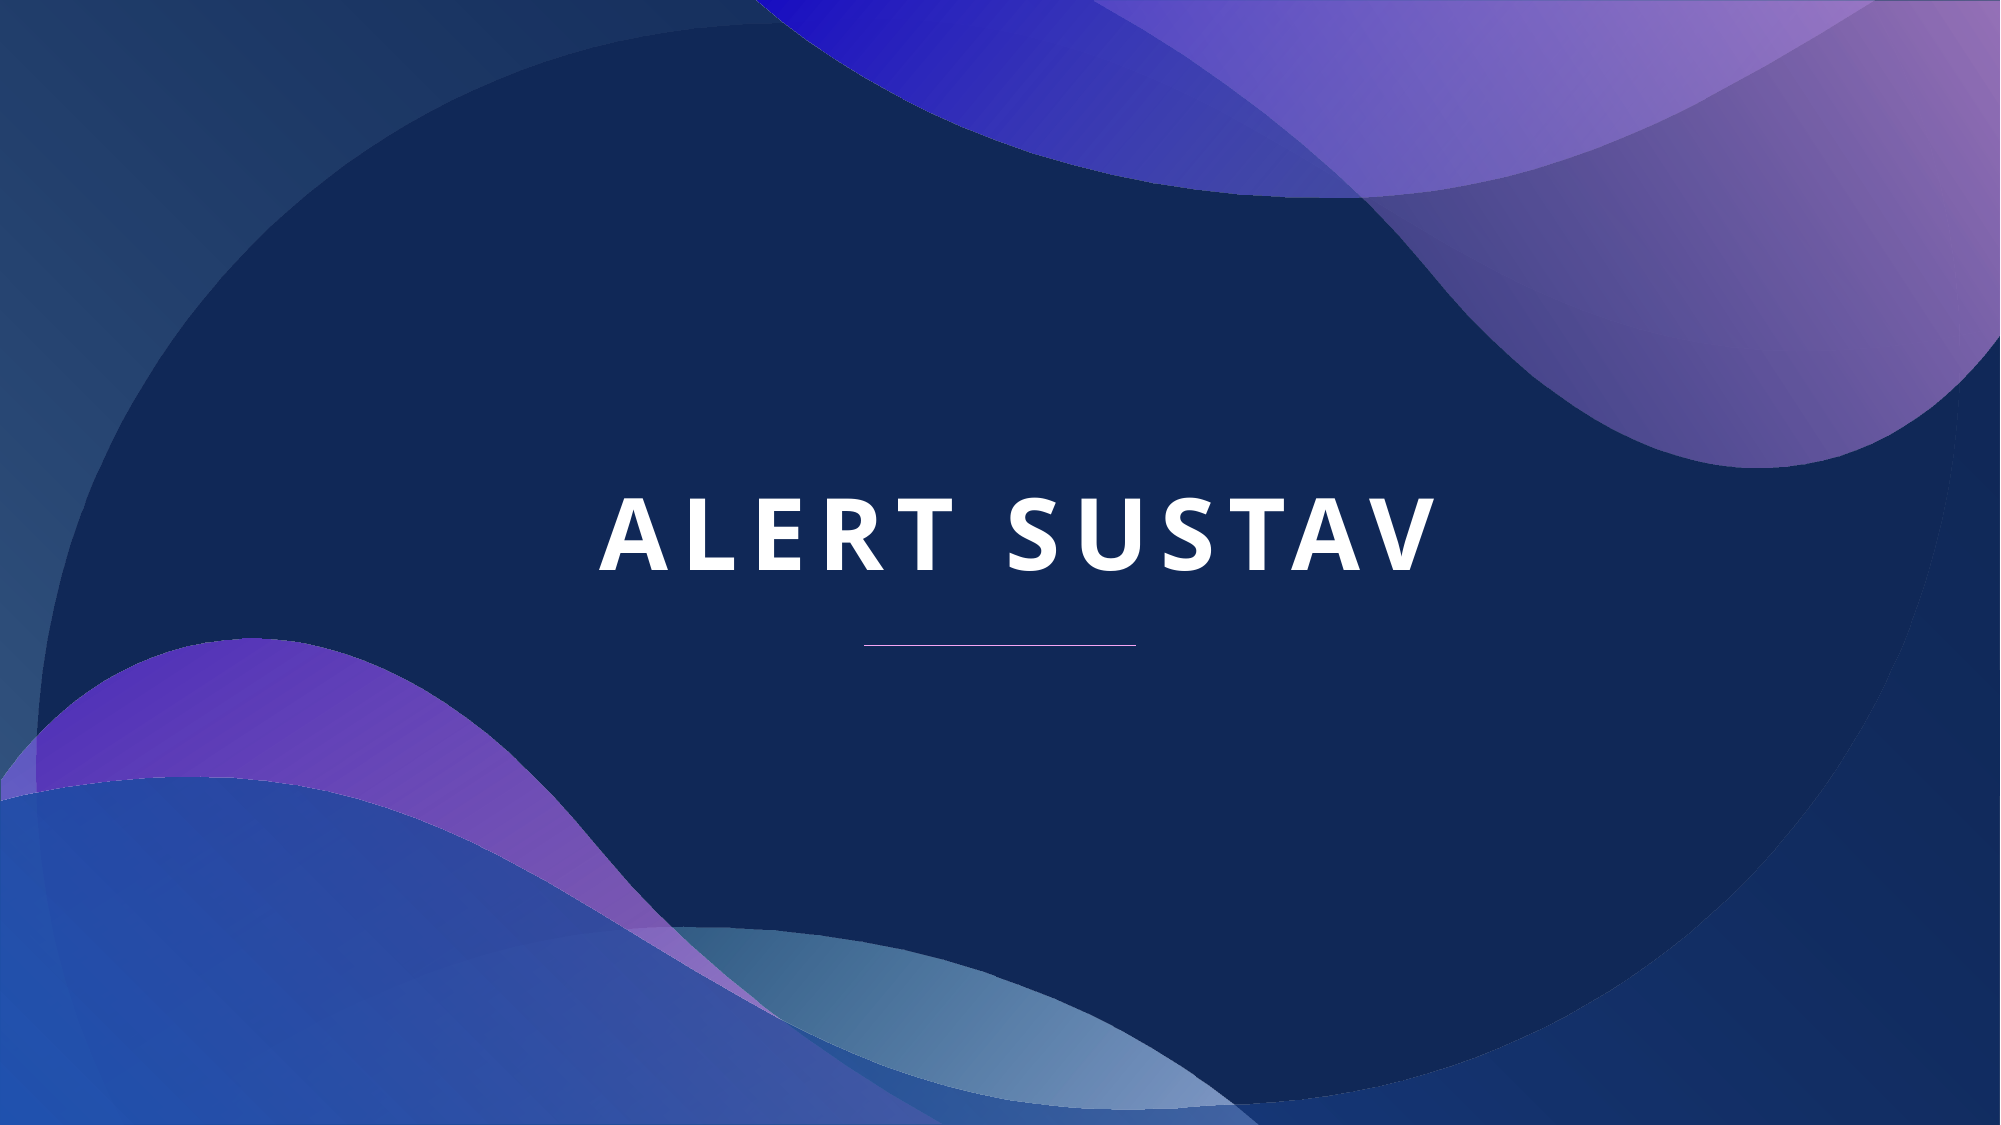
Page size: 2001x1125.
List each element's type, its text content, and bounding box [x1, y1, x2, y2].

title Alert sustav [203, 244, 1832, 600]
